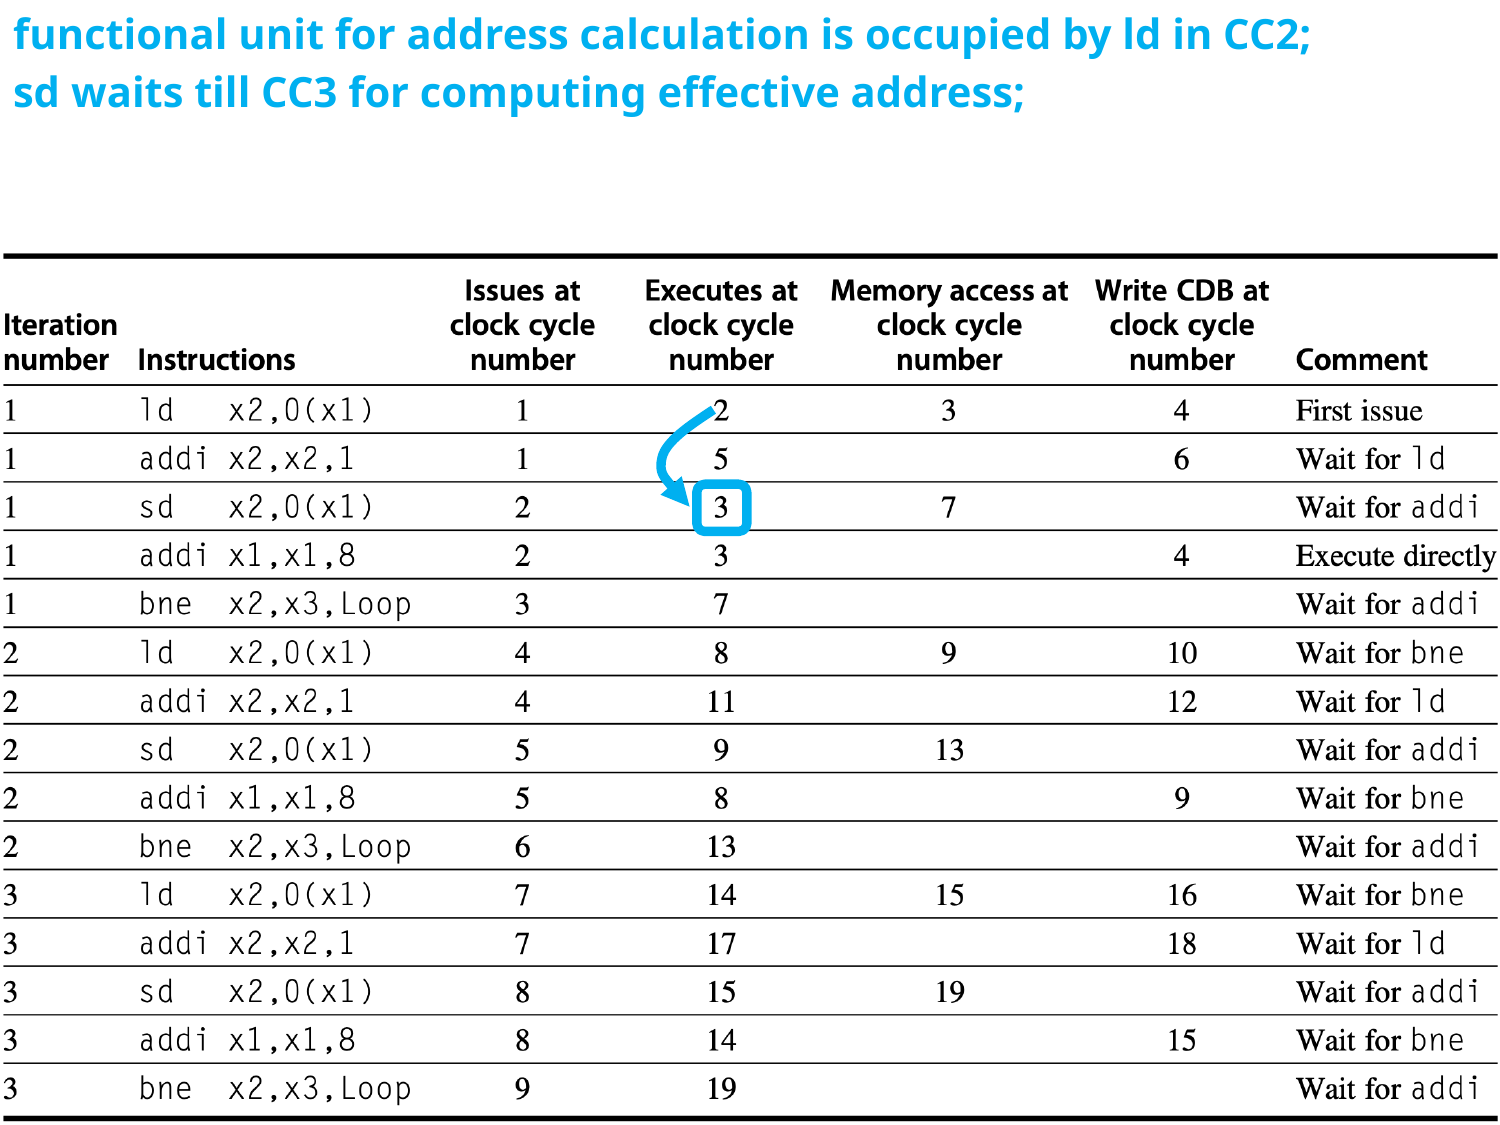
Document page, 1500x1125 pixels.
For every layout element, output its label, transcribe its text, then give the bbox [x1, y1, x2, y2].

text_box functional unit for address calculation is occupied by ld in CC2; sd waits till CC3 for computing effective address; [0, 0, 1500, 250]
picture [0, 250, 1500, 1125]
